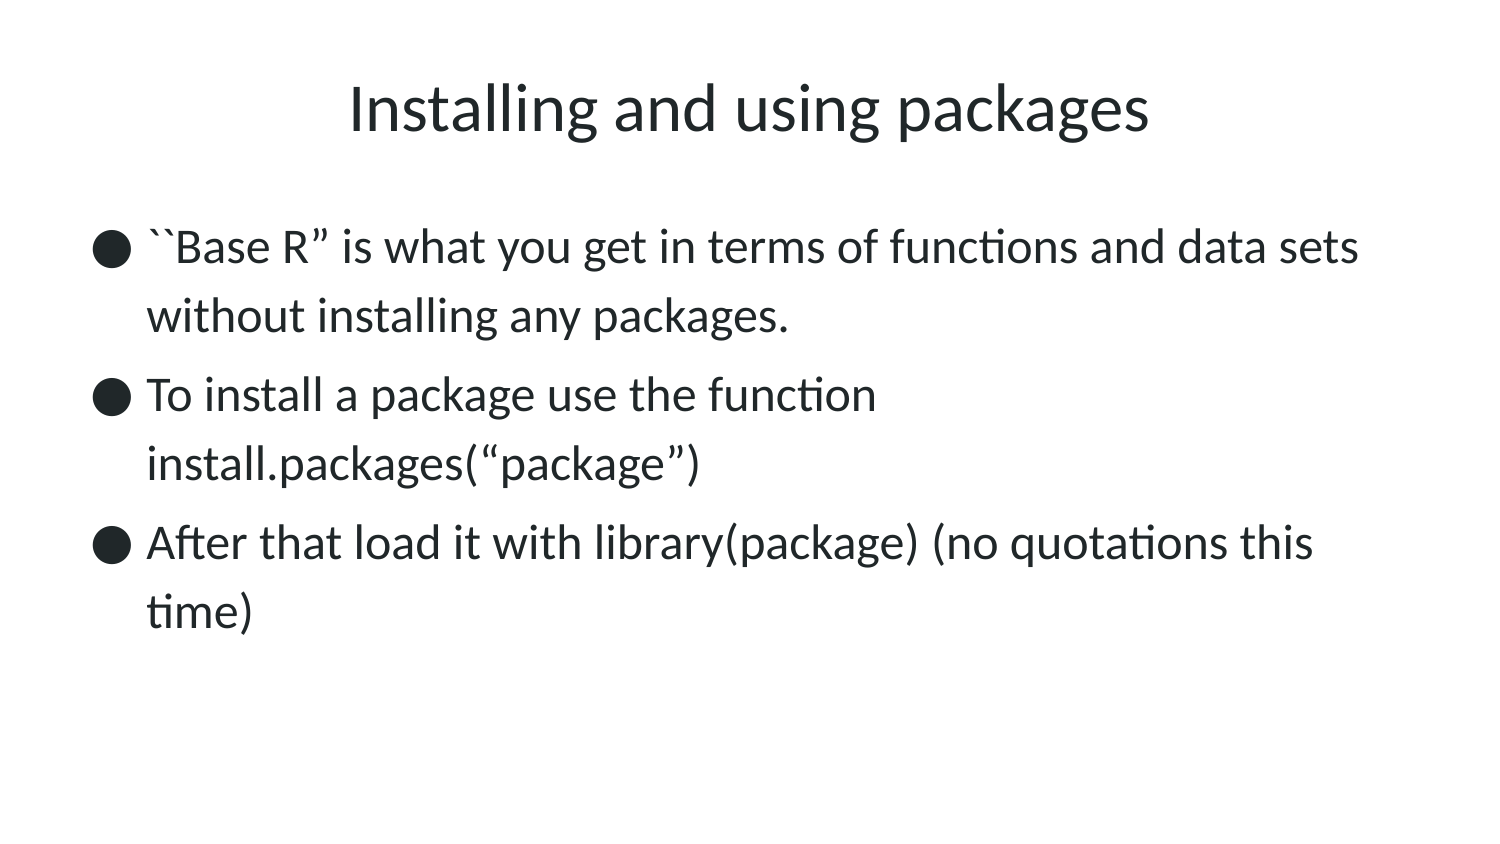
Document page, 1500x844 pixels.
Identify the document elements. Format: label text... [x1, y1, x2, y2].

title Installing and using packages [75, 33, 1425, 175]
list ``Base R” is what you get in terms of functions and data sets without installing any packages. To install a package use the function install.packages(“package”) After that load it with library(package) (no quotations this time) [75, 196, 1425, 754]
